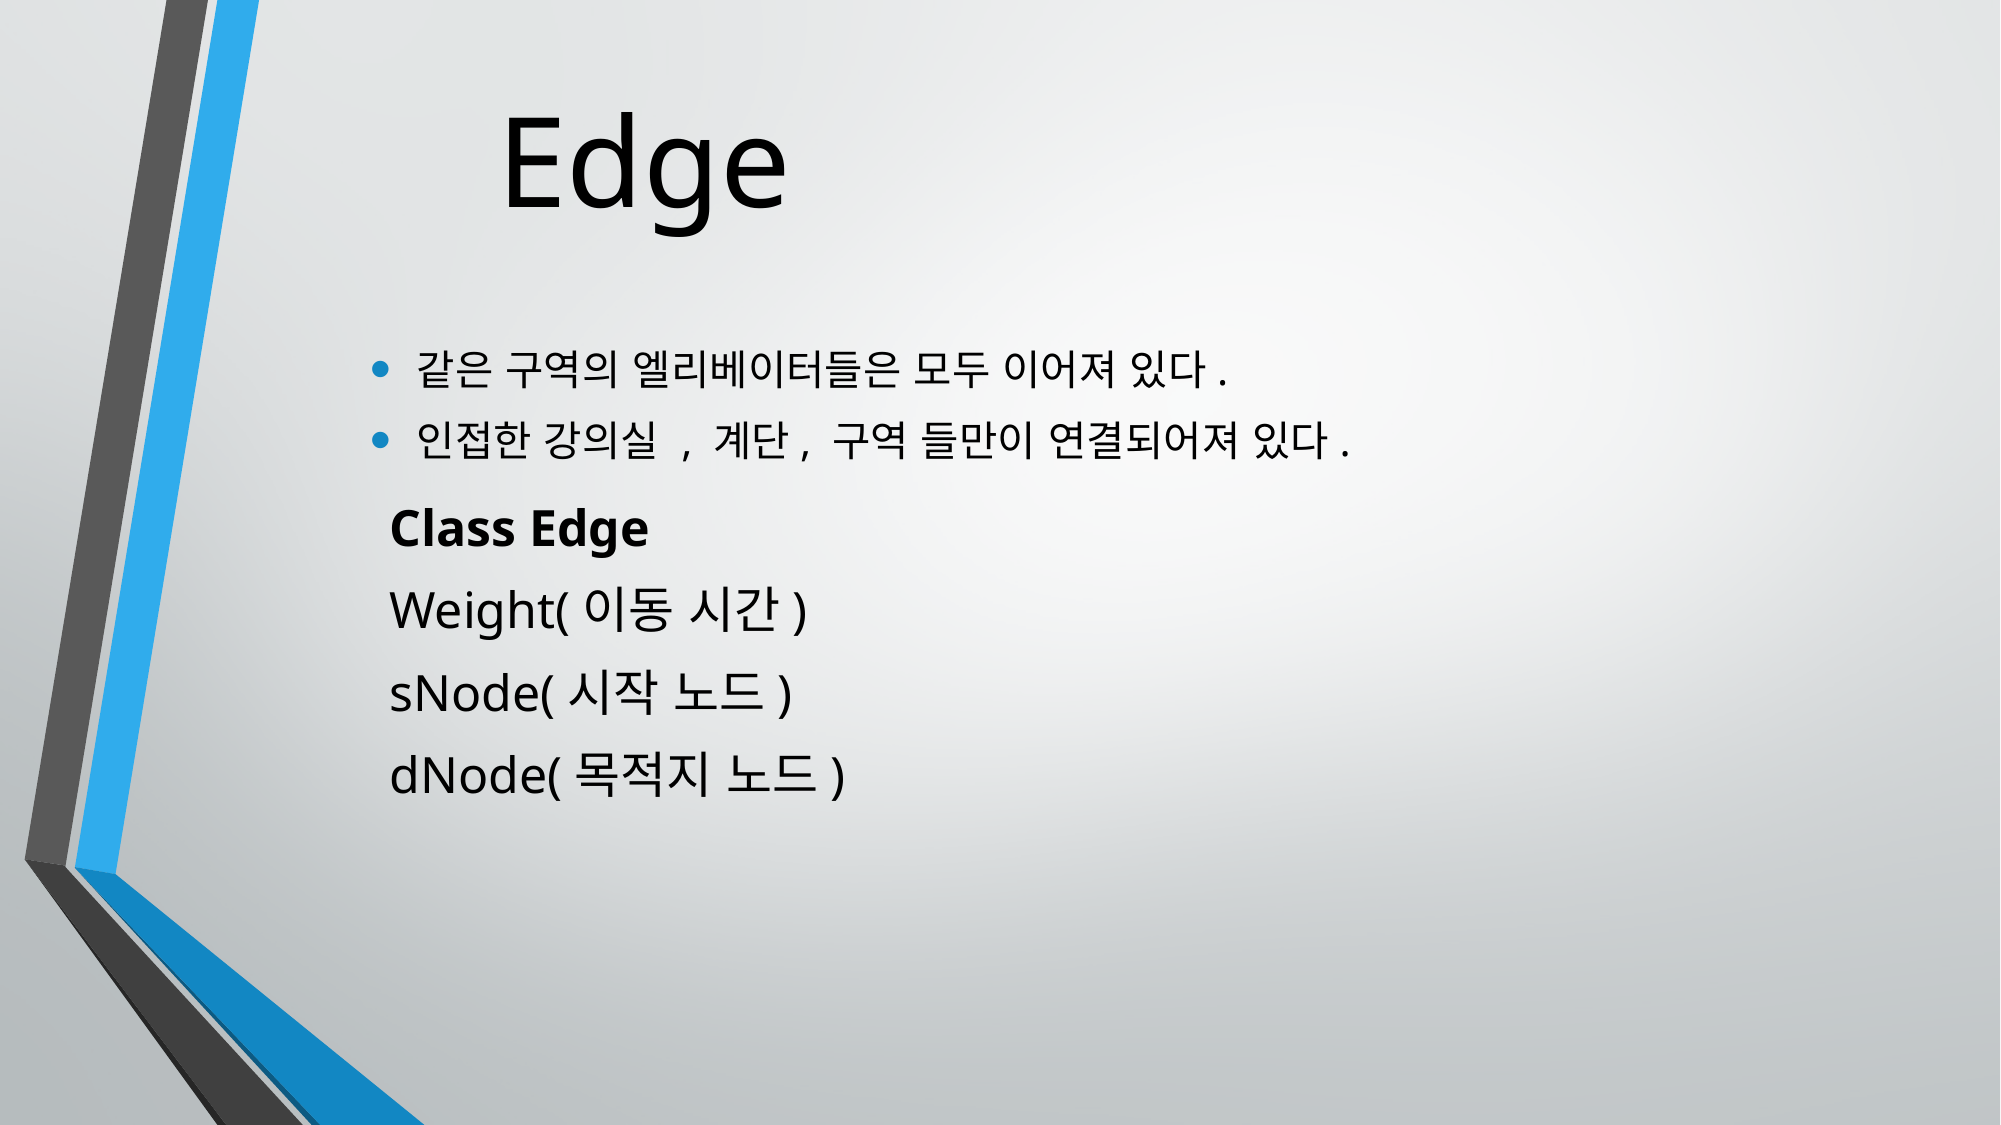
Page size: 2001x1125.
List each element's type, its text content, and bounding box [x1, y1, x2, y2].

list 같은 구역의 엘리베이터들은 모두 이어져 있다. 인접한 강의실 , 계단, 구역 들만이 연결되어져 있다. [354, 336, 1834, 563]
text_box Class Edge Weight(이동 시간) sNode(시작 노드) dNode(목적지 노드) [374, 426, 1854, 1039]
title Edge [463, 73, 806, 240]
